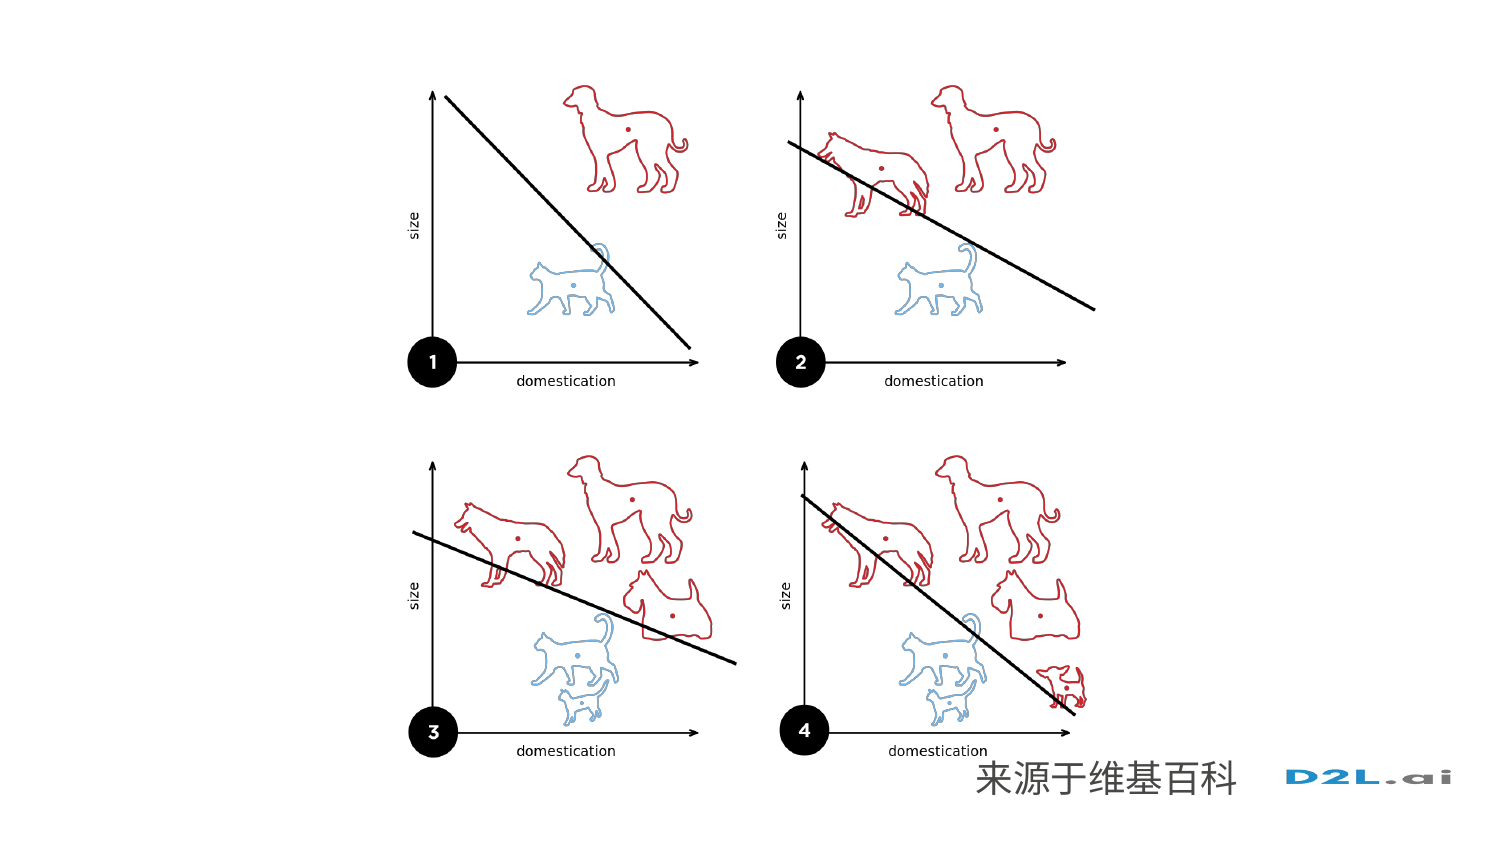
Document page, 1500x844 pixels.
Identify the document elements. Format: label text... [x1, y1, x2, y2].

picture [385, 49, 1115, 795]
picture [1284, 745, 1454, 806]
text_box 来源于维基百科 [968, 747, 1247, 808]
